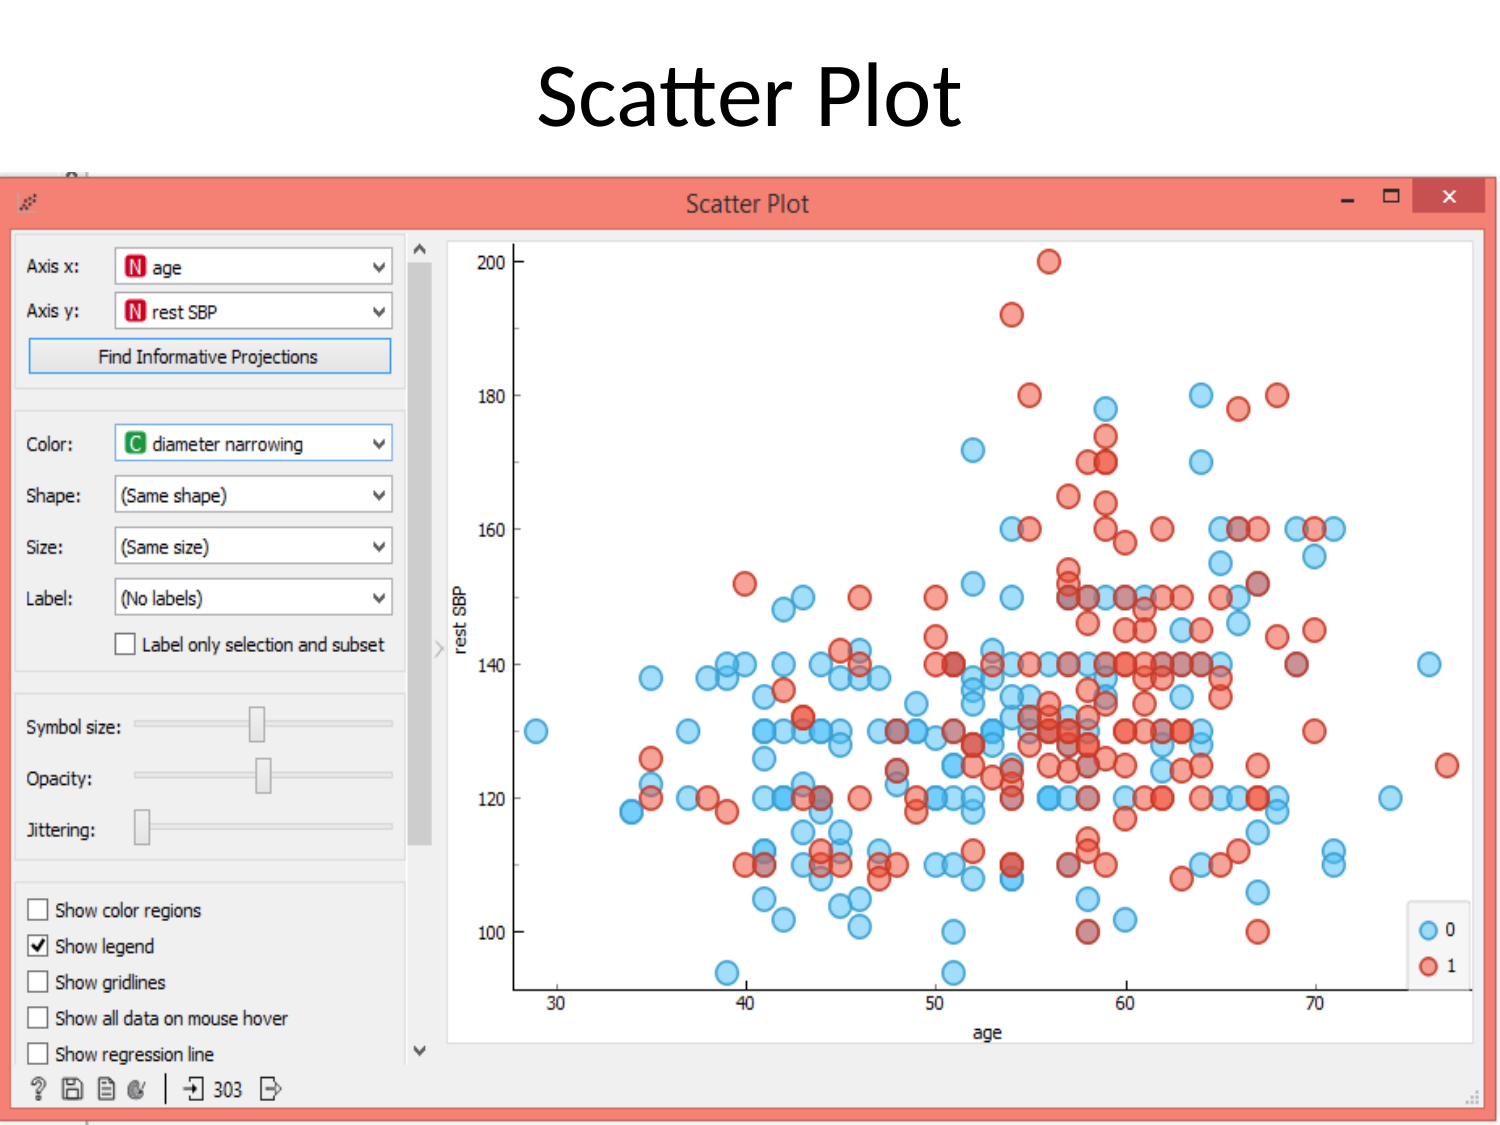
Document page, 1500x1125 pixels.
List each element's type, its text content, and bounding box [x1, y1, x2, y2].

title Scatter Plot [75, 19, 1425, 161]
picture [0, 172, 1500, 1125]
